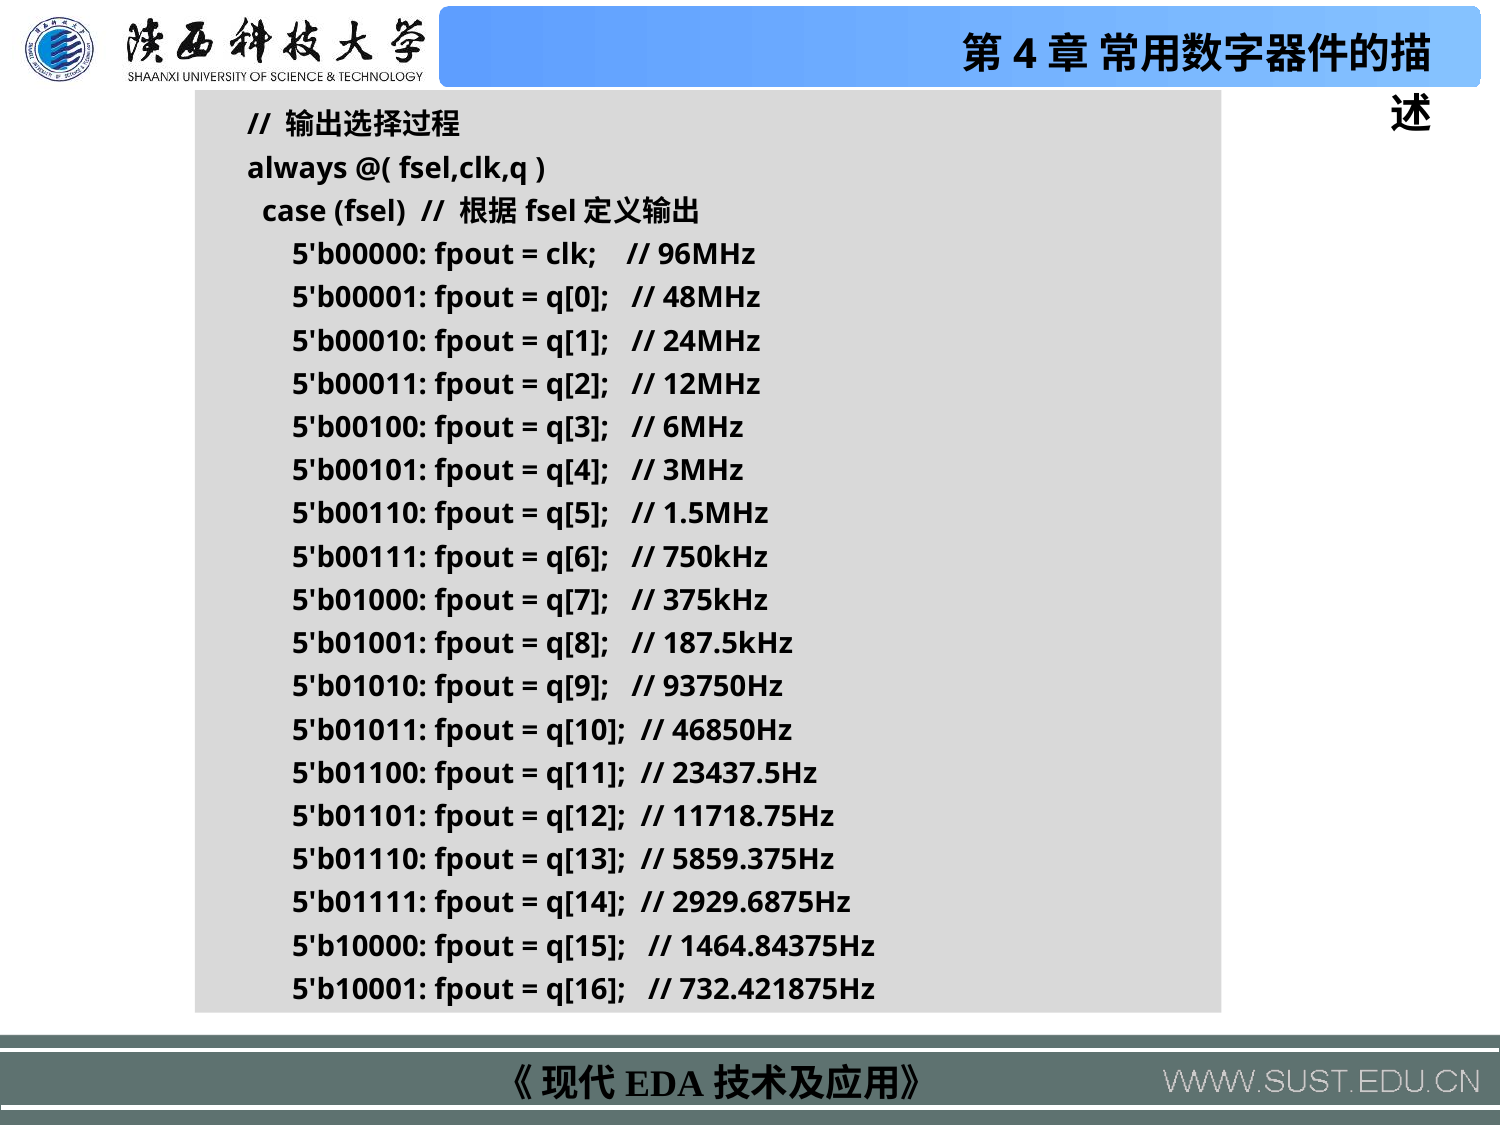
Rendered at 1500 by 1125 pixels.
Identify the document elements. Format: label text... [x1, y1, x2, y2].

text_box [1151, 1057, 1492, 1105]
text_box // 输出选择过程 always @( fsel,clk,q ) case (fsel) // 根据fsel定义输出 5'b00000: fpout = clk; // 96MHz 5'b00001: fpout = q[0]; // 48MHz 5'b00010: fpout = q[1]; // 24MHz 5'b00011: fpout = q[2]; // 12MHz 5'b00100: fpout = q[3]; // 6MHz 5'b00101: fpout = q[4]; // 3MHz 5'b00110: fpout = q[5]; // 1.5MHz 5'b00111: fpout = q[6]; // 750kHz 5'b01000: fpout = q[7]; // 375kHz 5'b01001: fpout = q[8]; // 187.5kHz 5'b01010: fpout = q[9]; // 93750Hz 5'b01011: fpout = q[10]; // 46850Hz 5'b01100: fpout = q[11]; // 23437.5Hz 5'b01101: fpout = q[12]; // 11718.75Hz 5'b01110: fpout = q[13]; // 5859.375Hz 5'b01111: fpout = q[14]; // 2929.6875Hz 5'b10000: fpout = q[15]; // 1464.84375Hz 5'b10001: fpout = q[16]; // 732.421875Hz [194, 90, 1222, 1013]
picture [12, 1, 439, 93]
